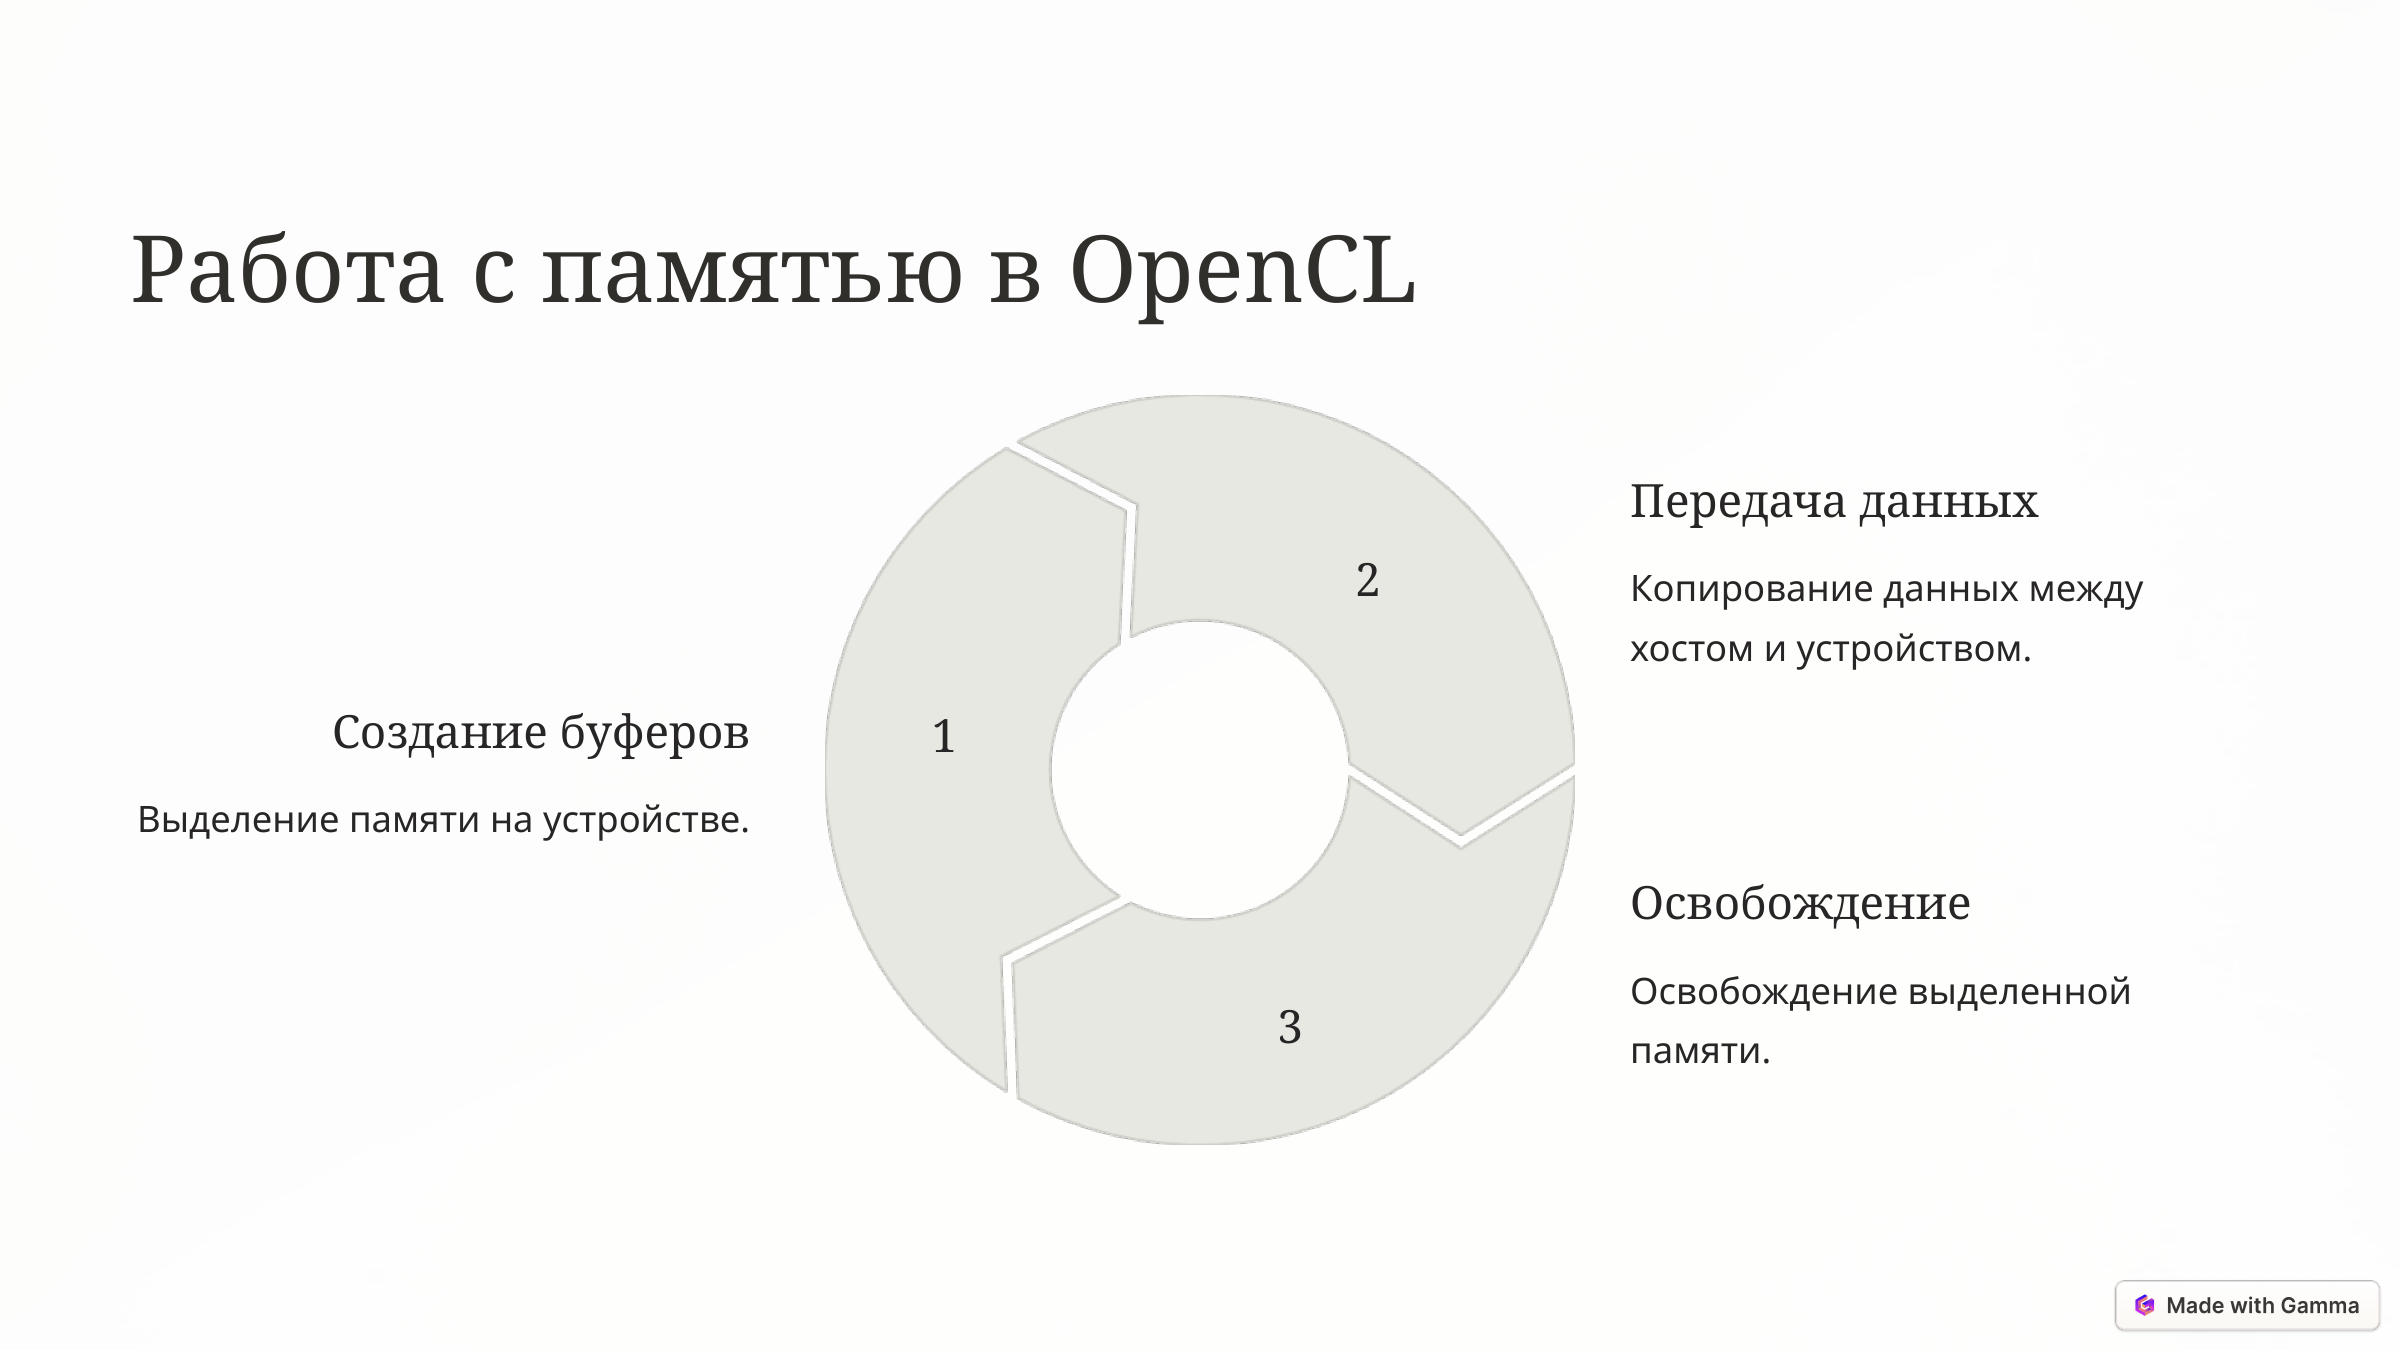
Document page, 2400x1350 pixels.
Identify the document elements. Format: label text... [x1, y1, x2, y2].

text_box Освобождение выделенной памяти. [1630, 952, 2270, 1072]
picture [825, 395, 1575, 1145]
text_box Передача данных [1630, 469, 2096, 528]
picture [2106, 1271, 2389, 1339]
text_box Выделение памяти на устройстве. [130, 780, 752, 841]
text_box Создание буферов [286, 700, 752, 759]
text_box Работа с памятью в OpenCL [130, 205, 1376, 322]
text_box Копирование данных между хостом и устройством. [1630, 549, 2270, 669]
text_box Освобождение [1630, 871, 2096, 930]
